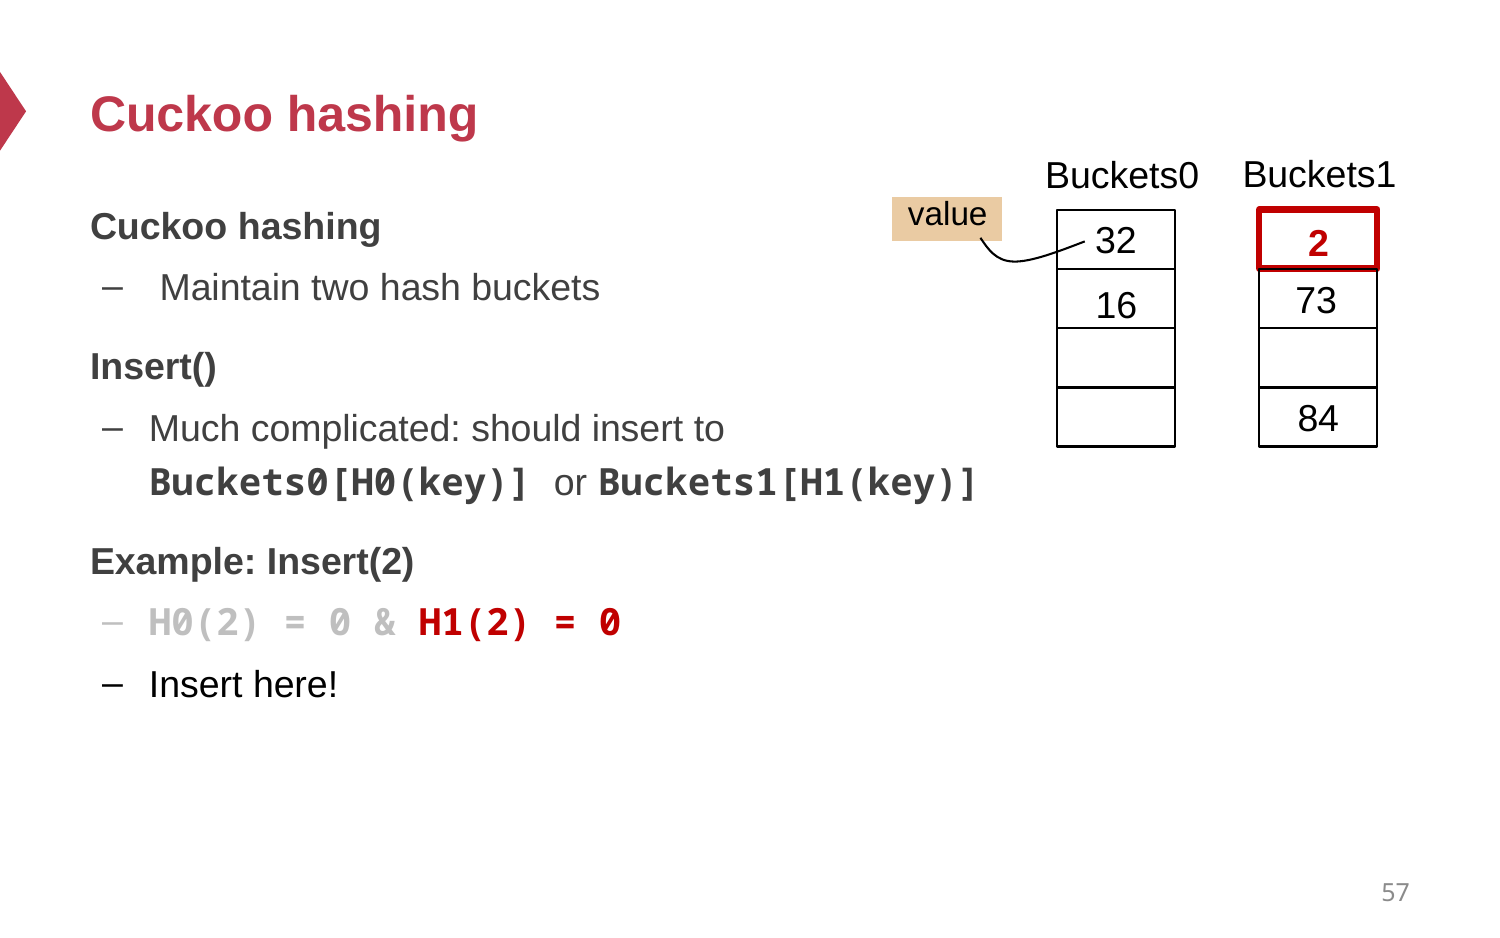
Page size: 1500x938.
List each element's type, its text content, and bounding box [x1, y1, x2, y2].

text_box Buckets1 [1227, 143, 1425, 203]
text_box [1056, 327, 1176, 386]
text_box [889, 184, 1005, 244]
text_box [1259, 268, 1378, 327]
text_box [1056, 386, 1176, 448]
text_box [1056, 208, 1176, 270]
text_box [1259, 208, 1378, 268]
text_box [1259, 386, 1378, 448]
list Cuckoo hashing Maintain two hash buckets Insert() Much complicated: should insert to Buckets0[H0(key)] or Buckets1[H1(key)] Example: Insert(2) H0(2) = 0 & H1(2) = 0 Insert here! [75, 185, 1075, 804]
title Cuckoo hashing [75, 37, 1425, 185]
slide_number 57 [1074, 868, 1425, 919]
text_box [1056, 277, 1176, 327]
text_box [1259, 327, 1378, 386]
text_box [988, 238, 1051, 264]
text_box Buckets0 [1030, 143, 1228, 204]
